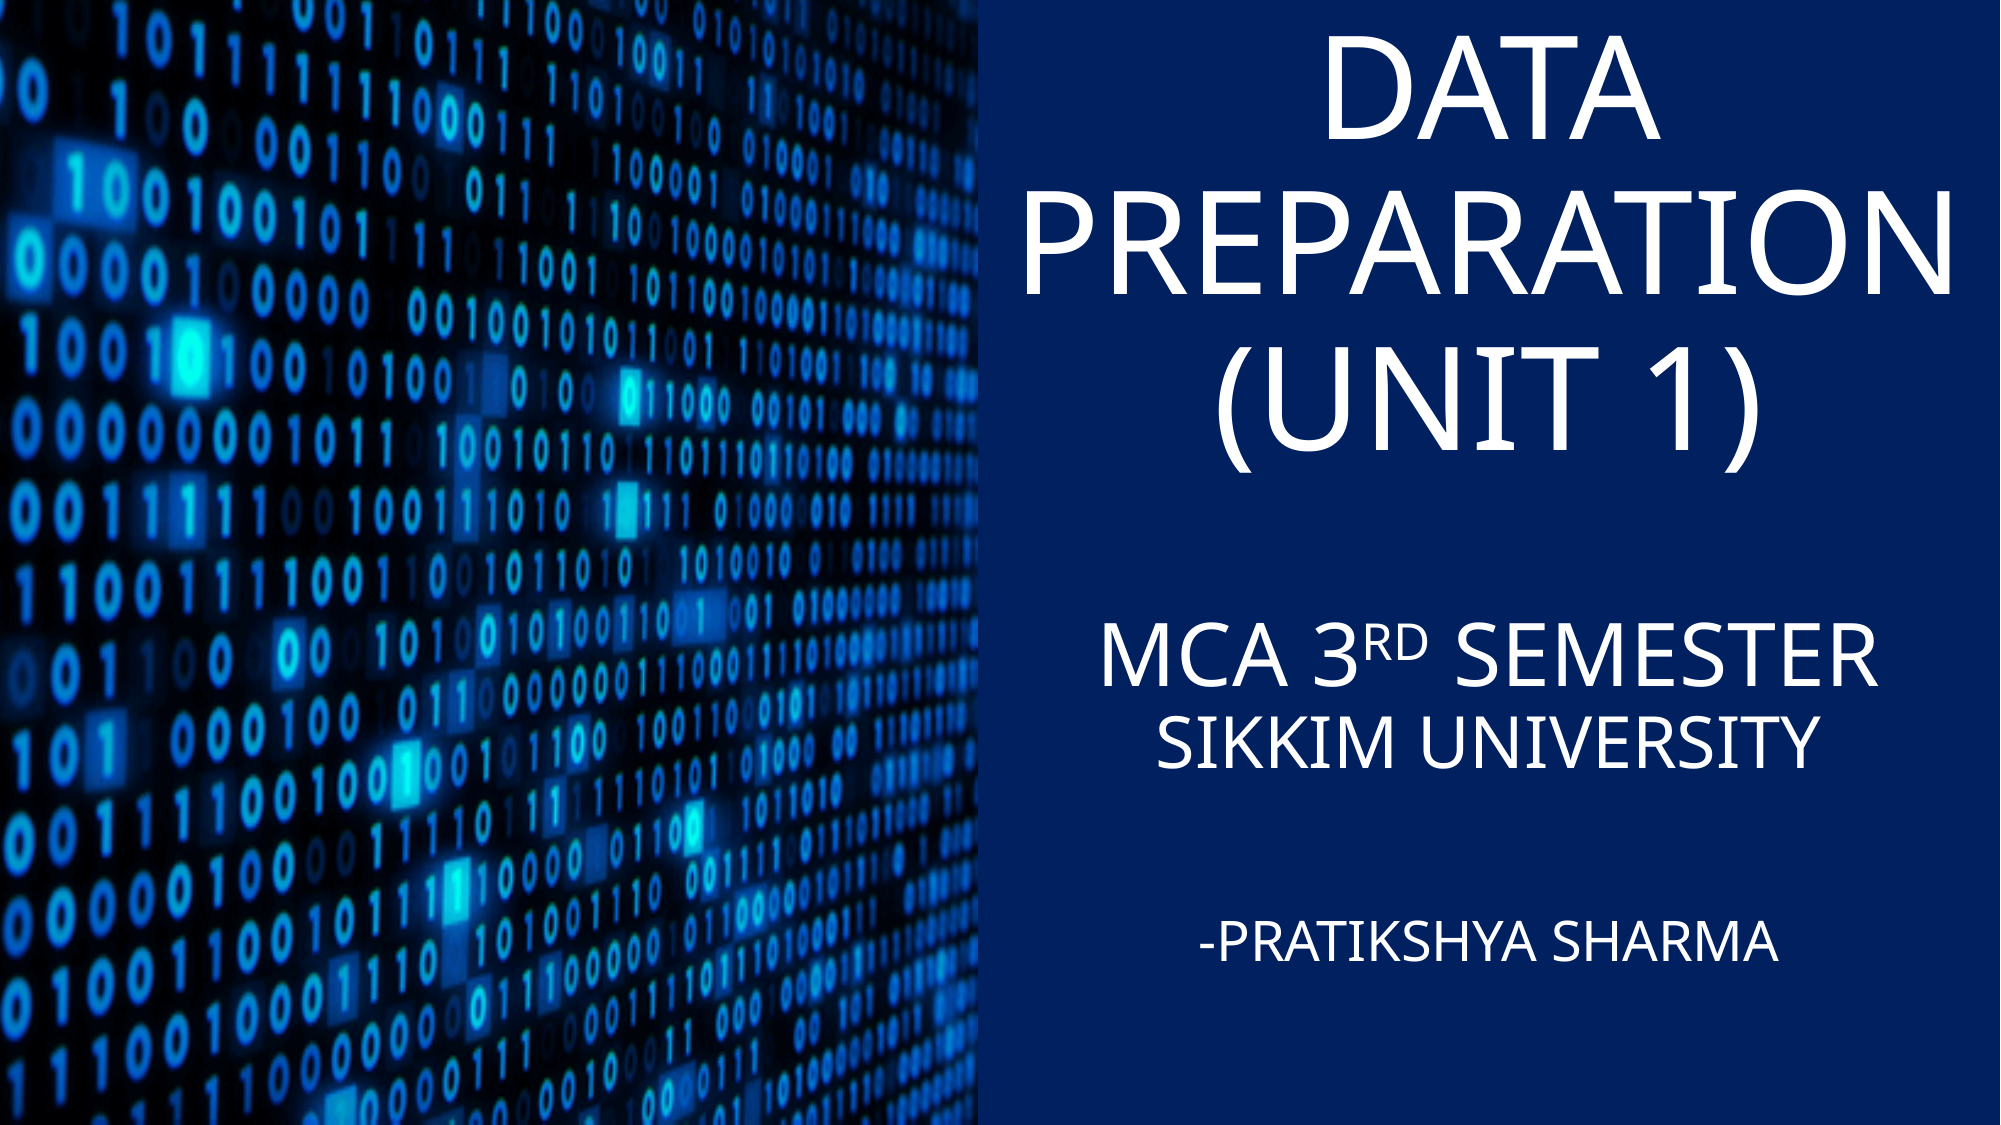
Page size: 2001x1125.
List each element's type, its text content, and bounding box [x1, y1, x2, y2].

picture [0, 0, 978, 1125]
title DATA PREPARATION (UNIT 1) MCA 3RD SEMESTER SIKKIM UNIVERSITY -PRATIKSHYA SHARMA [978, 0, 2000, 1125]
